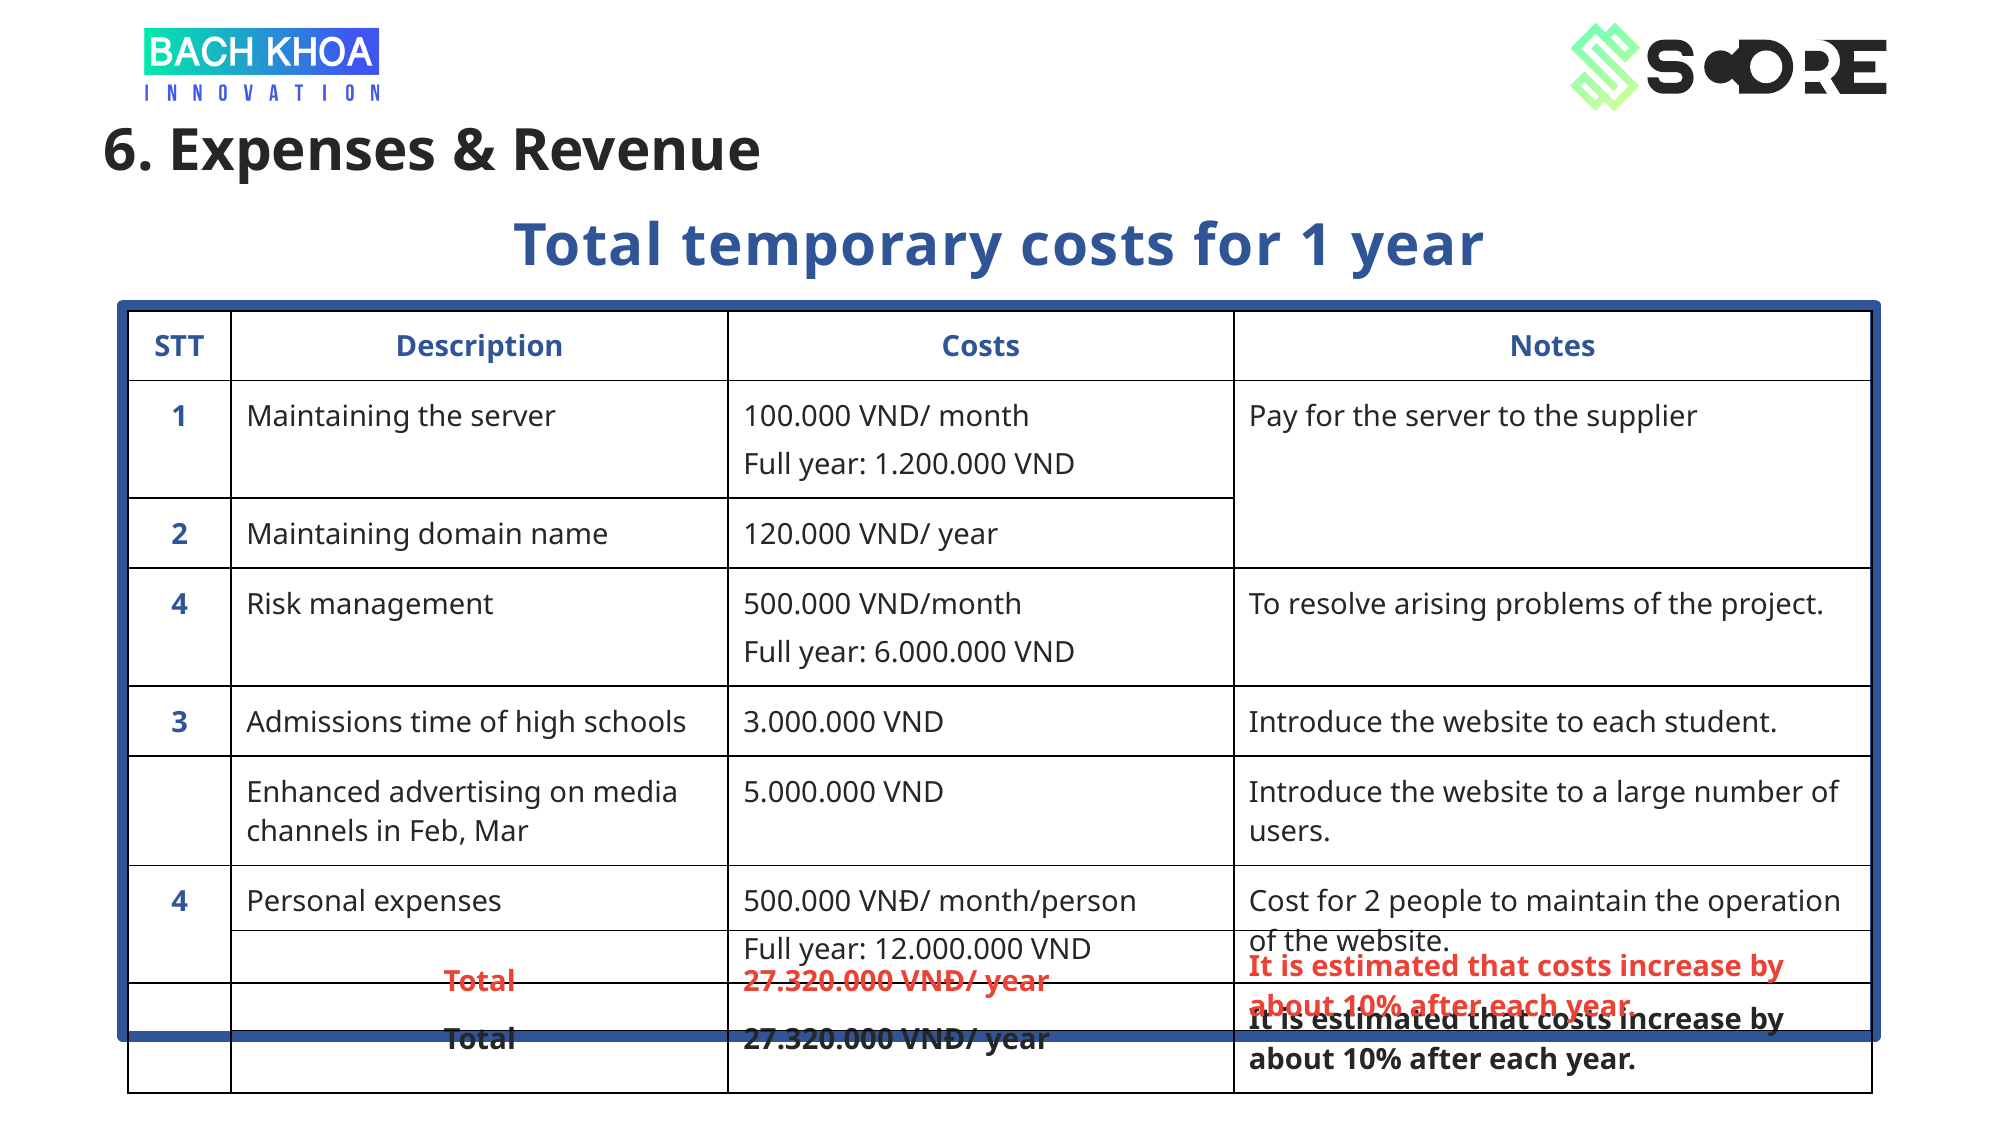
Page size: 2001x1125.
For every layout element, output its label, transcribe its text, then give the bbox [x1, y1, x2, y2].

text_box [1569, 21, 1641, 92]
text_box [1806, 83, 1826, 95]
text_box [1703, 49, 1738, 85]
text_box [1792, 38, 1839, 95]
text_box Total temporary costs for 1 year [349, 189, 1651, 285]
text_box [1646, 38, 1695, 95]
table_cell It is estimated that costs increase by about 10% after each year. [1235, 1031, 1871, 1092]
table_cell Total [232, 1031, 727, 1092]
table_cell 27.320.000 VNĐ/ year [729, 1031, 1233, 1092]
picture [127, 310, 1870, 1031]
picture [139, 23, 384, 107]
text_box [1569, 42, 1641, 113]
table_cell [129, 1031, 230, 1092]
text_box [1732, 38, 1792, 95]
text_box [1817, 38, 1888, 95]
text_box 6. Expenses & Revenue [89, 104, 777, 189]
text_box [1749, 49, 1784, 85]
text_box [1806, 52, 1827, 69]
